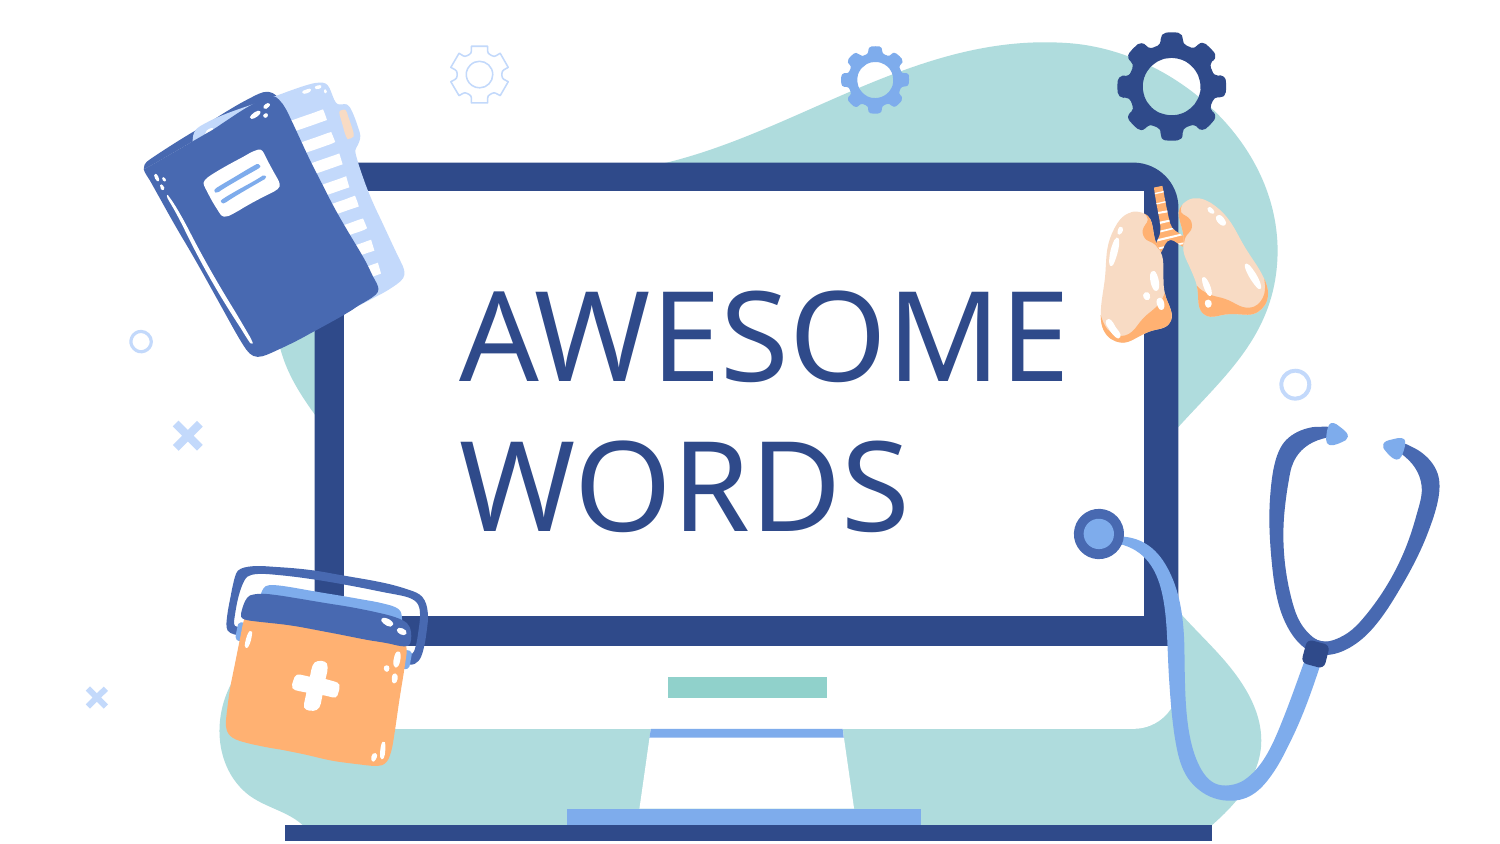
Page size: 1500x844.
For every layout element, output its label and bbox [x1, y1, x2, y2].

text_box [225, 565, 430, 768]
text_box [211, 41, 1288, 841]
text_box [1086, 185, 1258, 334]
text_box [158, 80, 407, 347]
text_box [1292, 368, 1312, 401]
text_box [1160, 32, 1183, 40]
text_box [78, 45, 509, 716]
text_box [1073, 421, 1444, 804]
